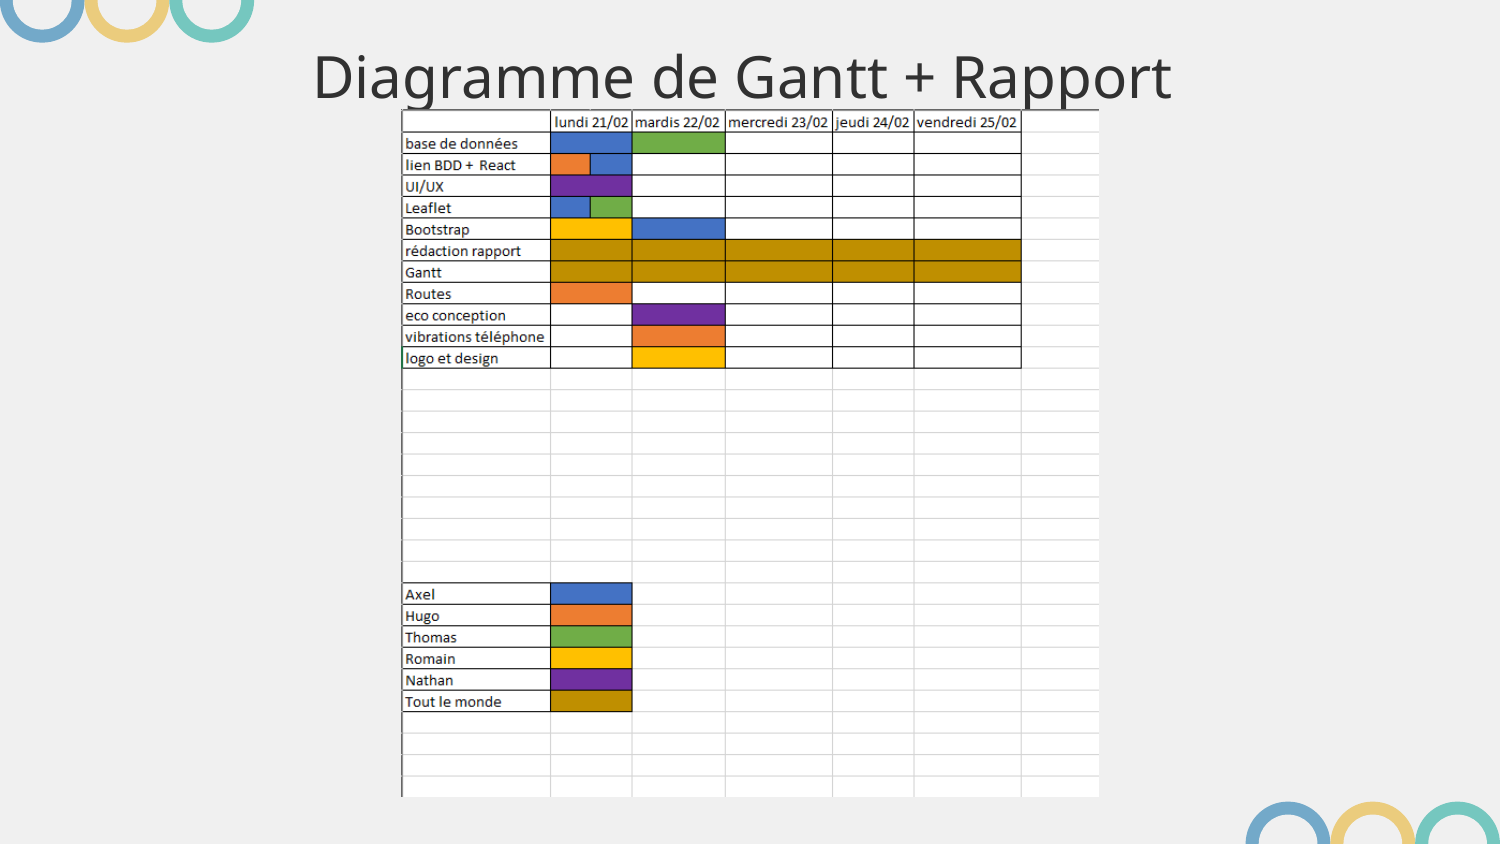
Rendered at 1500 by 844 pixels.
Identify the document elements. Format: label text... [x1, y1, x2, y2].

picture [400, 109, 1100, 798]
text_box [1245, 801, 1500, 844]
title Diagramme de Gantt + Rapport [118, 45, 1382, 106]
